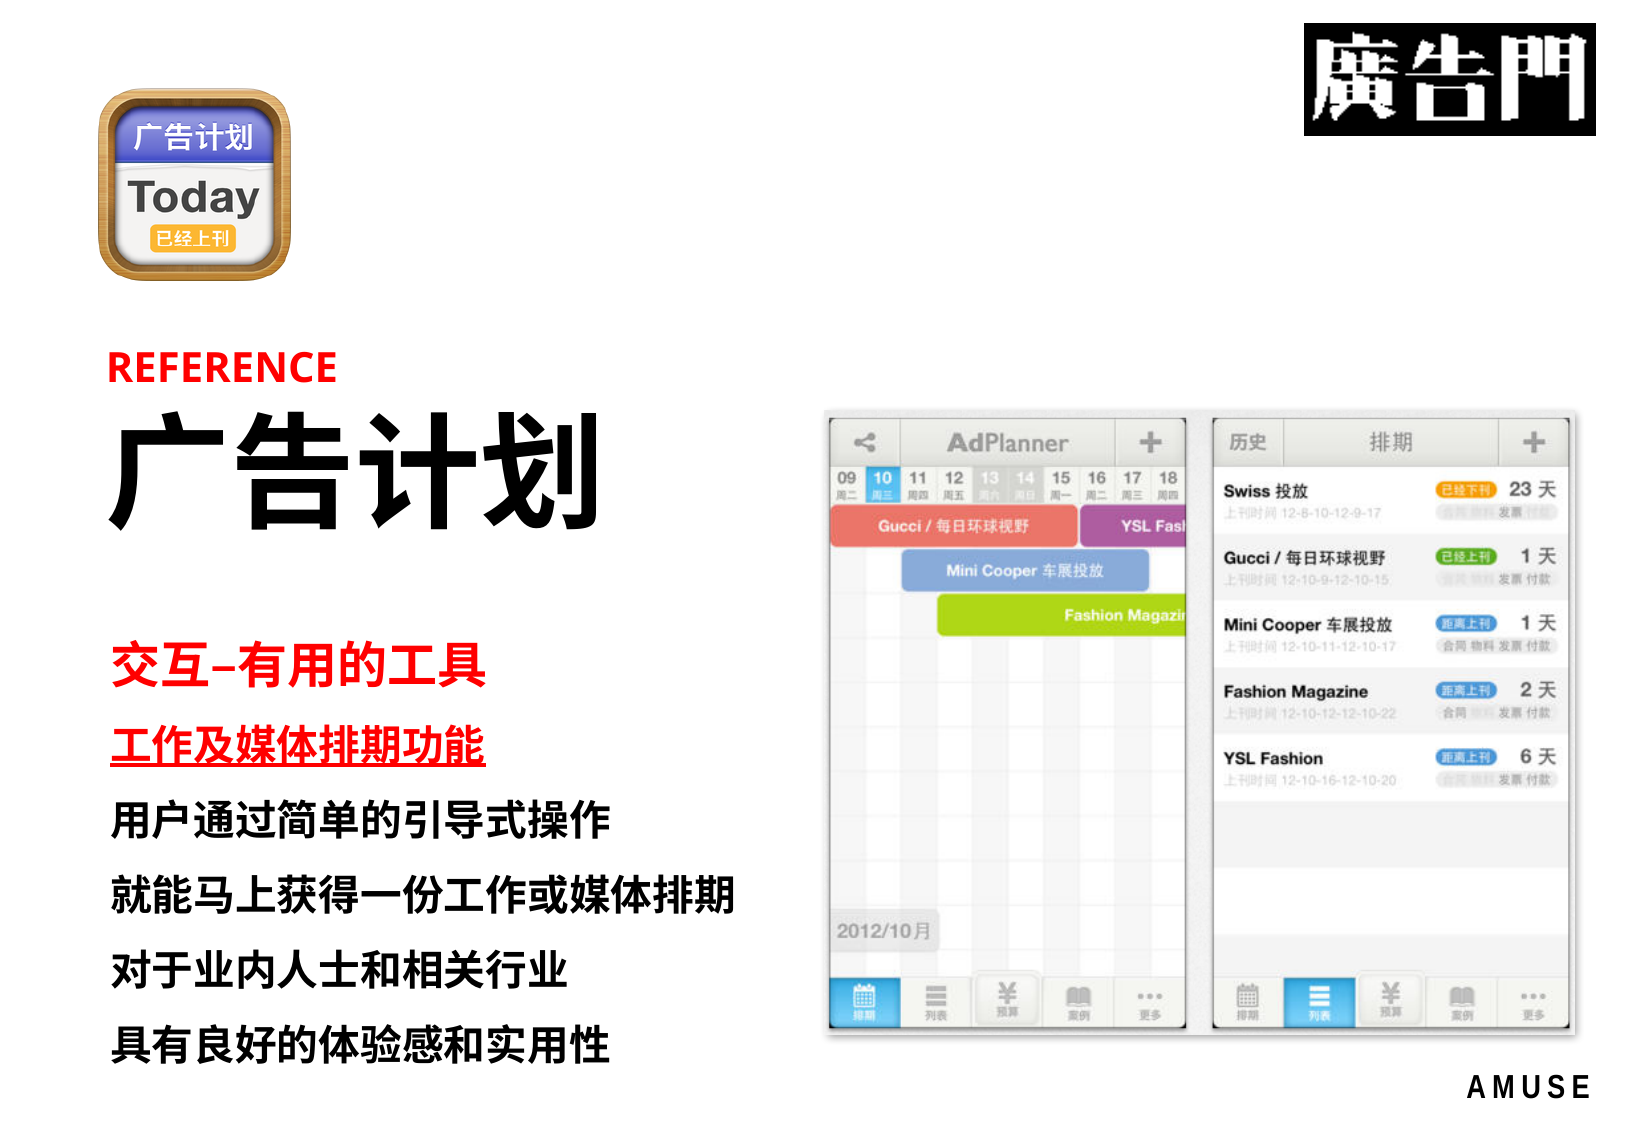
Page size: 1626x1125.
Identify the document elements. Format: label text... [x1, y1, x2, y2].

text_box REFERENCE 广告计划 [91, 316, 621, 552]
text_box 交互–有用的工具 工作及媒体排期功能 用户通过简单的引导式操作 就能马上获得一份工作或媒体排期 对于业内人士和相关行业 具有良好的体验感和实用性 [95, 596, 801, 1076]
picture [823, 409, 1575, 1035]
picture [68, 66, 317, 305]
